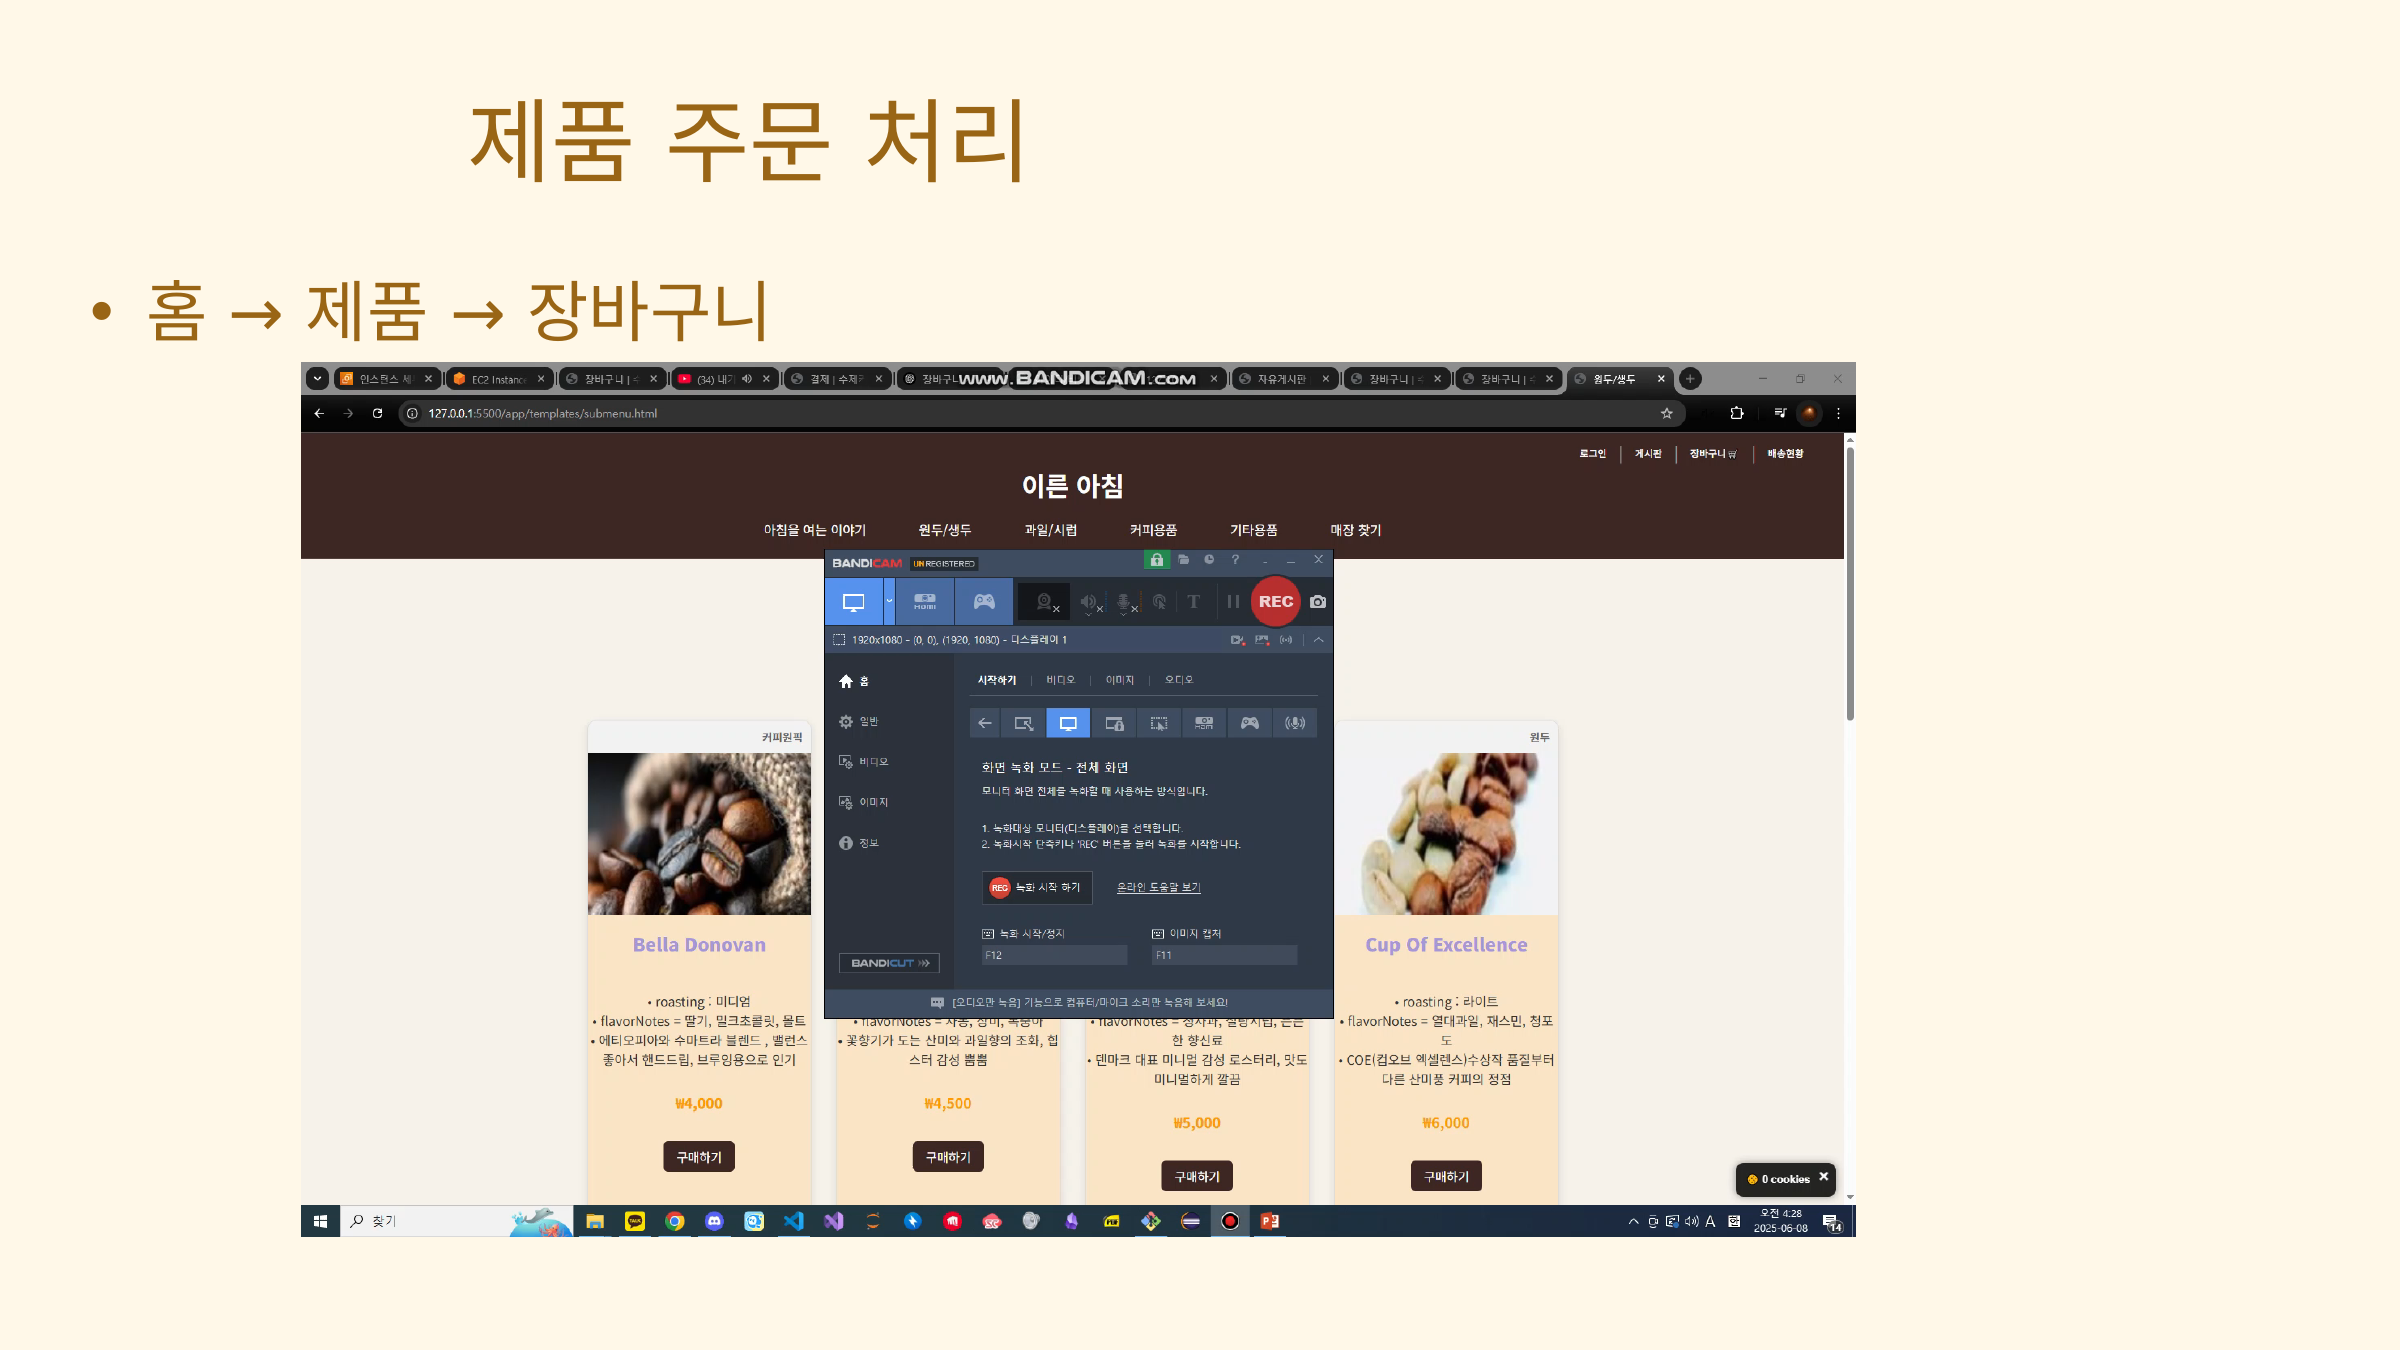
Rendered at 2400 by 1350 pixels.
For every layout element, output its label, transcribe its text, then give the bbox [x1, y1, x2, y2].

text_box 홈 → 제품 → 장바구니 [75, 262, 1425, 1005]
text_box 제품 주문 처리 [75, 45, 1425, 233]
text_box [300, 361, 1857, 1238]
